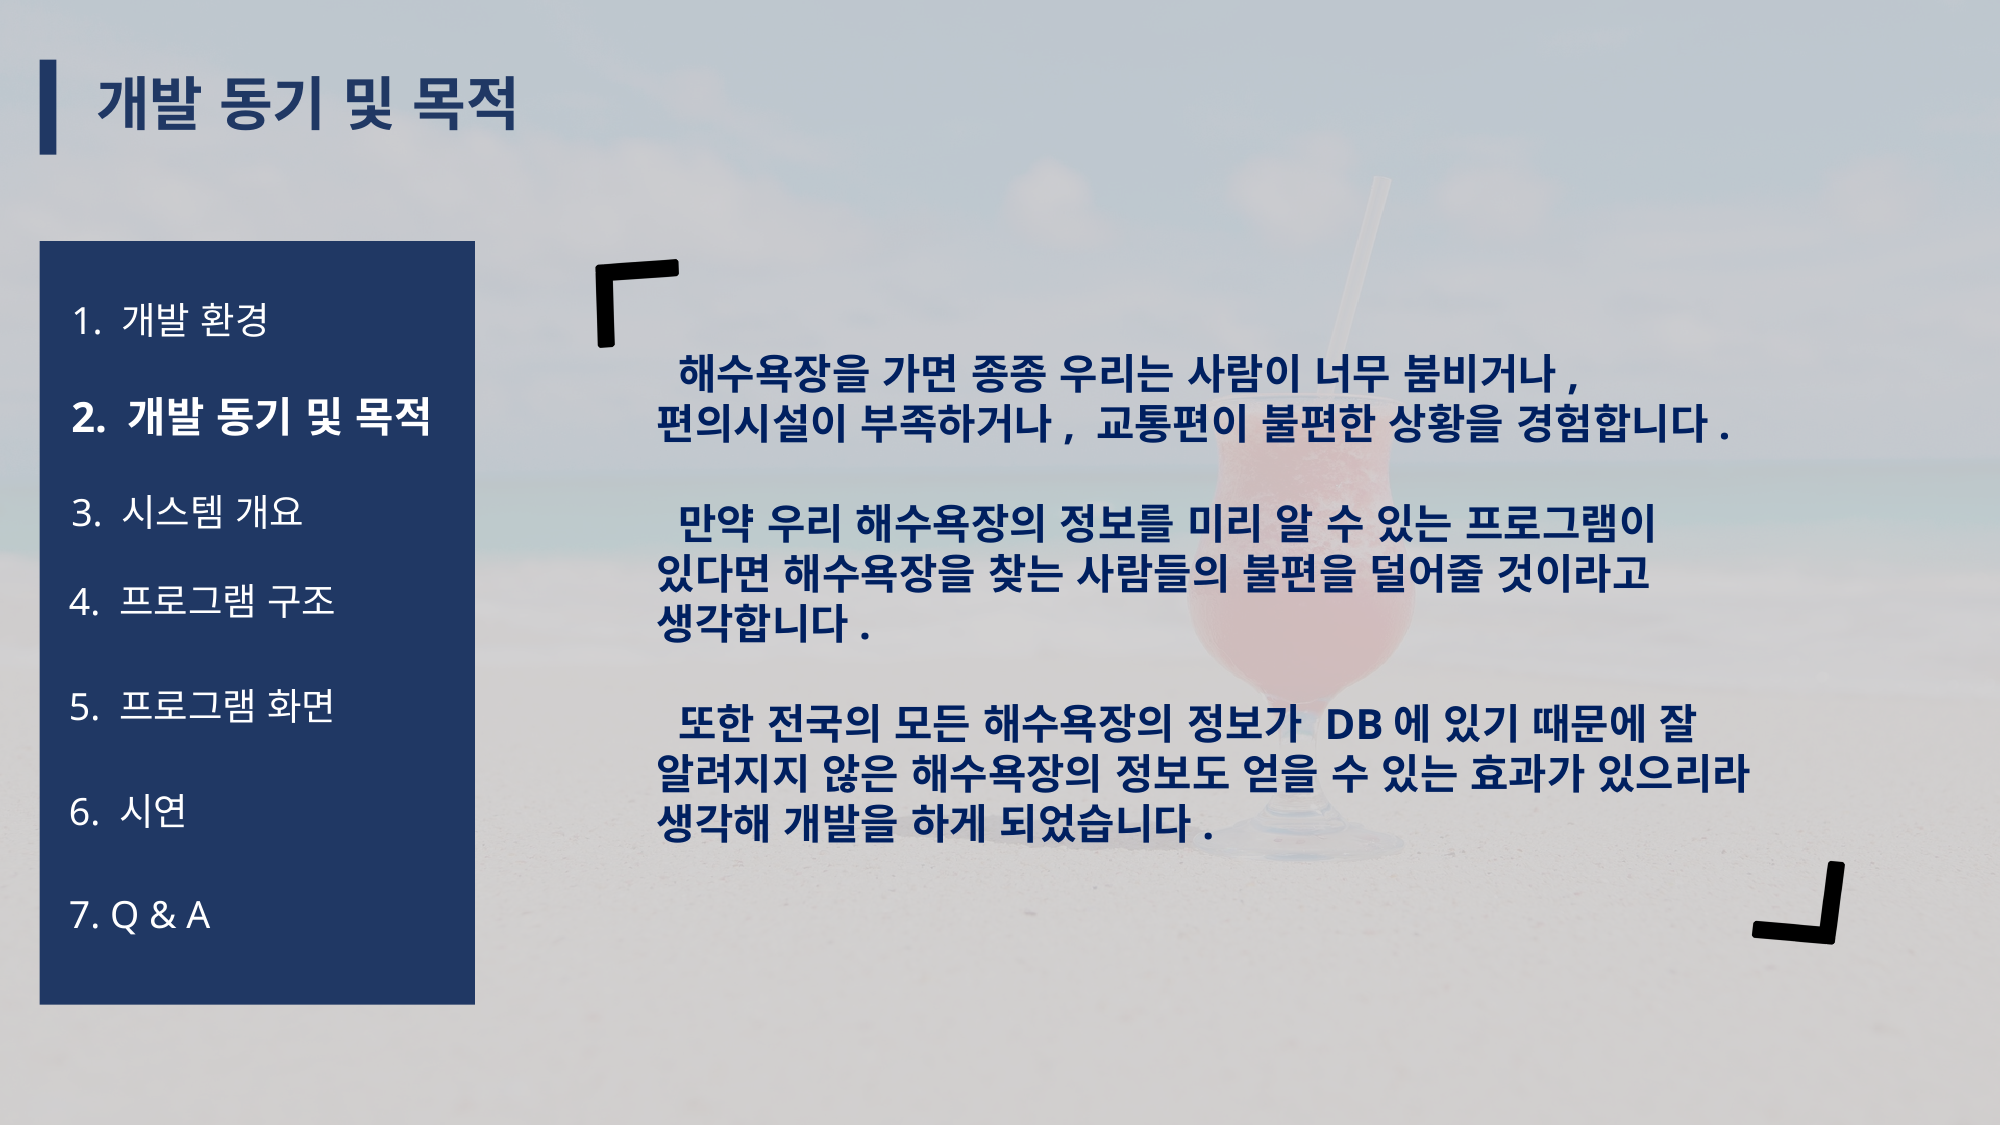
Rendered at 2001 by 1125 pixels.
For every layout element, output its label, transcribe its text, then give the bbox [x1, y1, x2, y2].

text_box [39, 144, 57, 156]
text_box [39, 240, 476, 1006]
text_box 2. 개발 동기 및 목적 [56, 383, 475, 448]
picture [550, 215, 695, 364]
text_box 4. 프로그램 구조 [54, 570, 459, 631]
text_box 6. 시연 [54, 780, 459, 841]
text_box 5. 프로그램 화면 [54, 675, 459, 736]
text_box 개발 동기 및 목적 [22, 59, 594, 144]
text_box 1. 개발 환경 [56, 289, 359, 350]
picture [1737, 845, 1888, 987]
text_box [0, 0, 2000, 1125]
text_box 3. 시스템 개요 [56, 481, 461, 542]
text_box 해수욕장을 가면 종종 우리는 사람이 너무 붐비거나, 편의시설이 부족하거나, 교통편이 불편한 상황을 경험합니다. 만약 우리 해수욕장의 정보를 미리 알 수 있는 프로그램이 있다면 해수욕장을 찾는 사람들의 불편을 덜어줄 것이라고 생각합니다. 또한 전국의 모든 해수욕장의 정보가 DB에 있기 때문에 잘 알려지지 않은 해수욕장의 정보도 얻을 수 있는 효과가 있으리라 생각해 개발을 하게 되었습니다. [641, 340, 1796, 901]
text_box 7. Q & A [54, 883, 459, 944]
